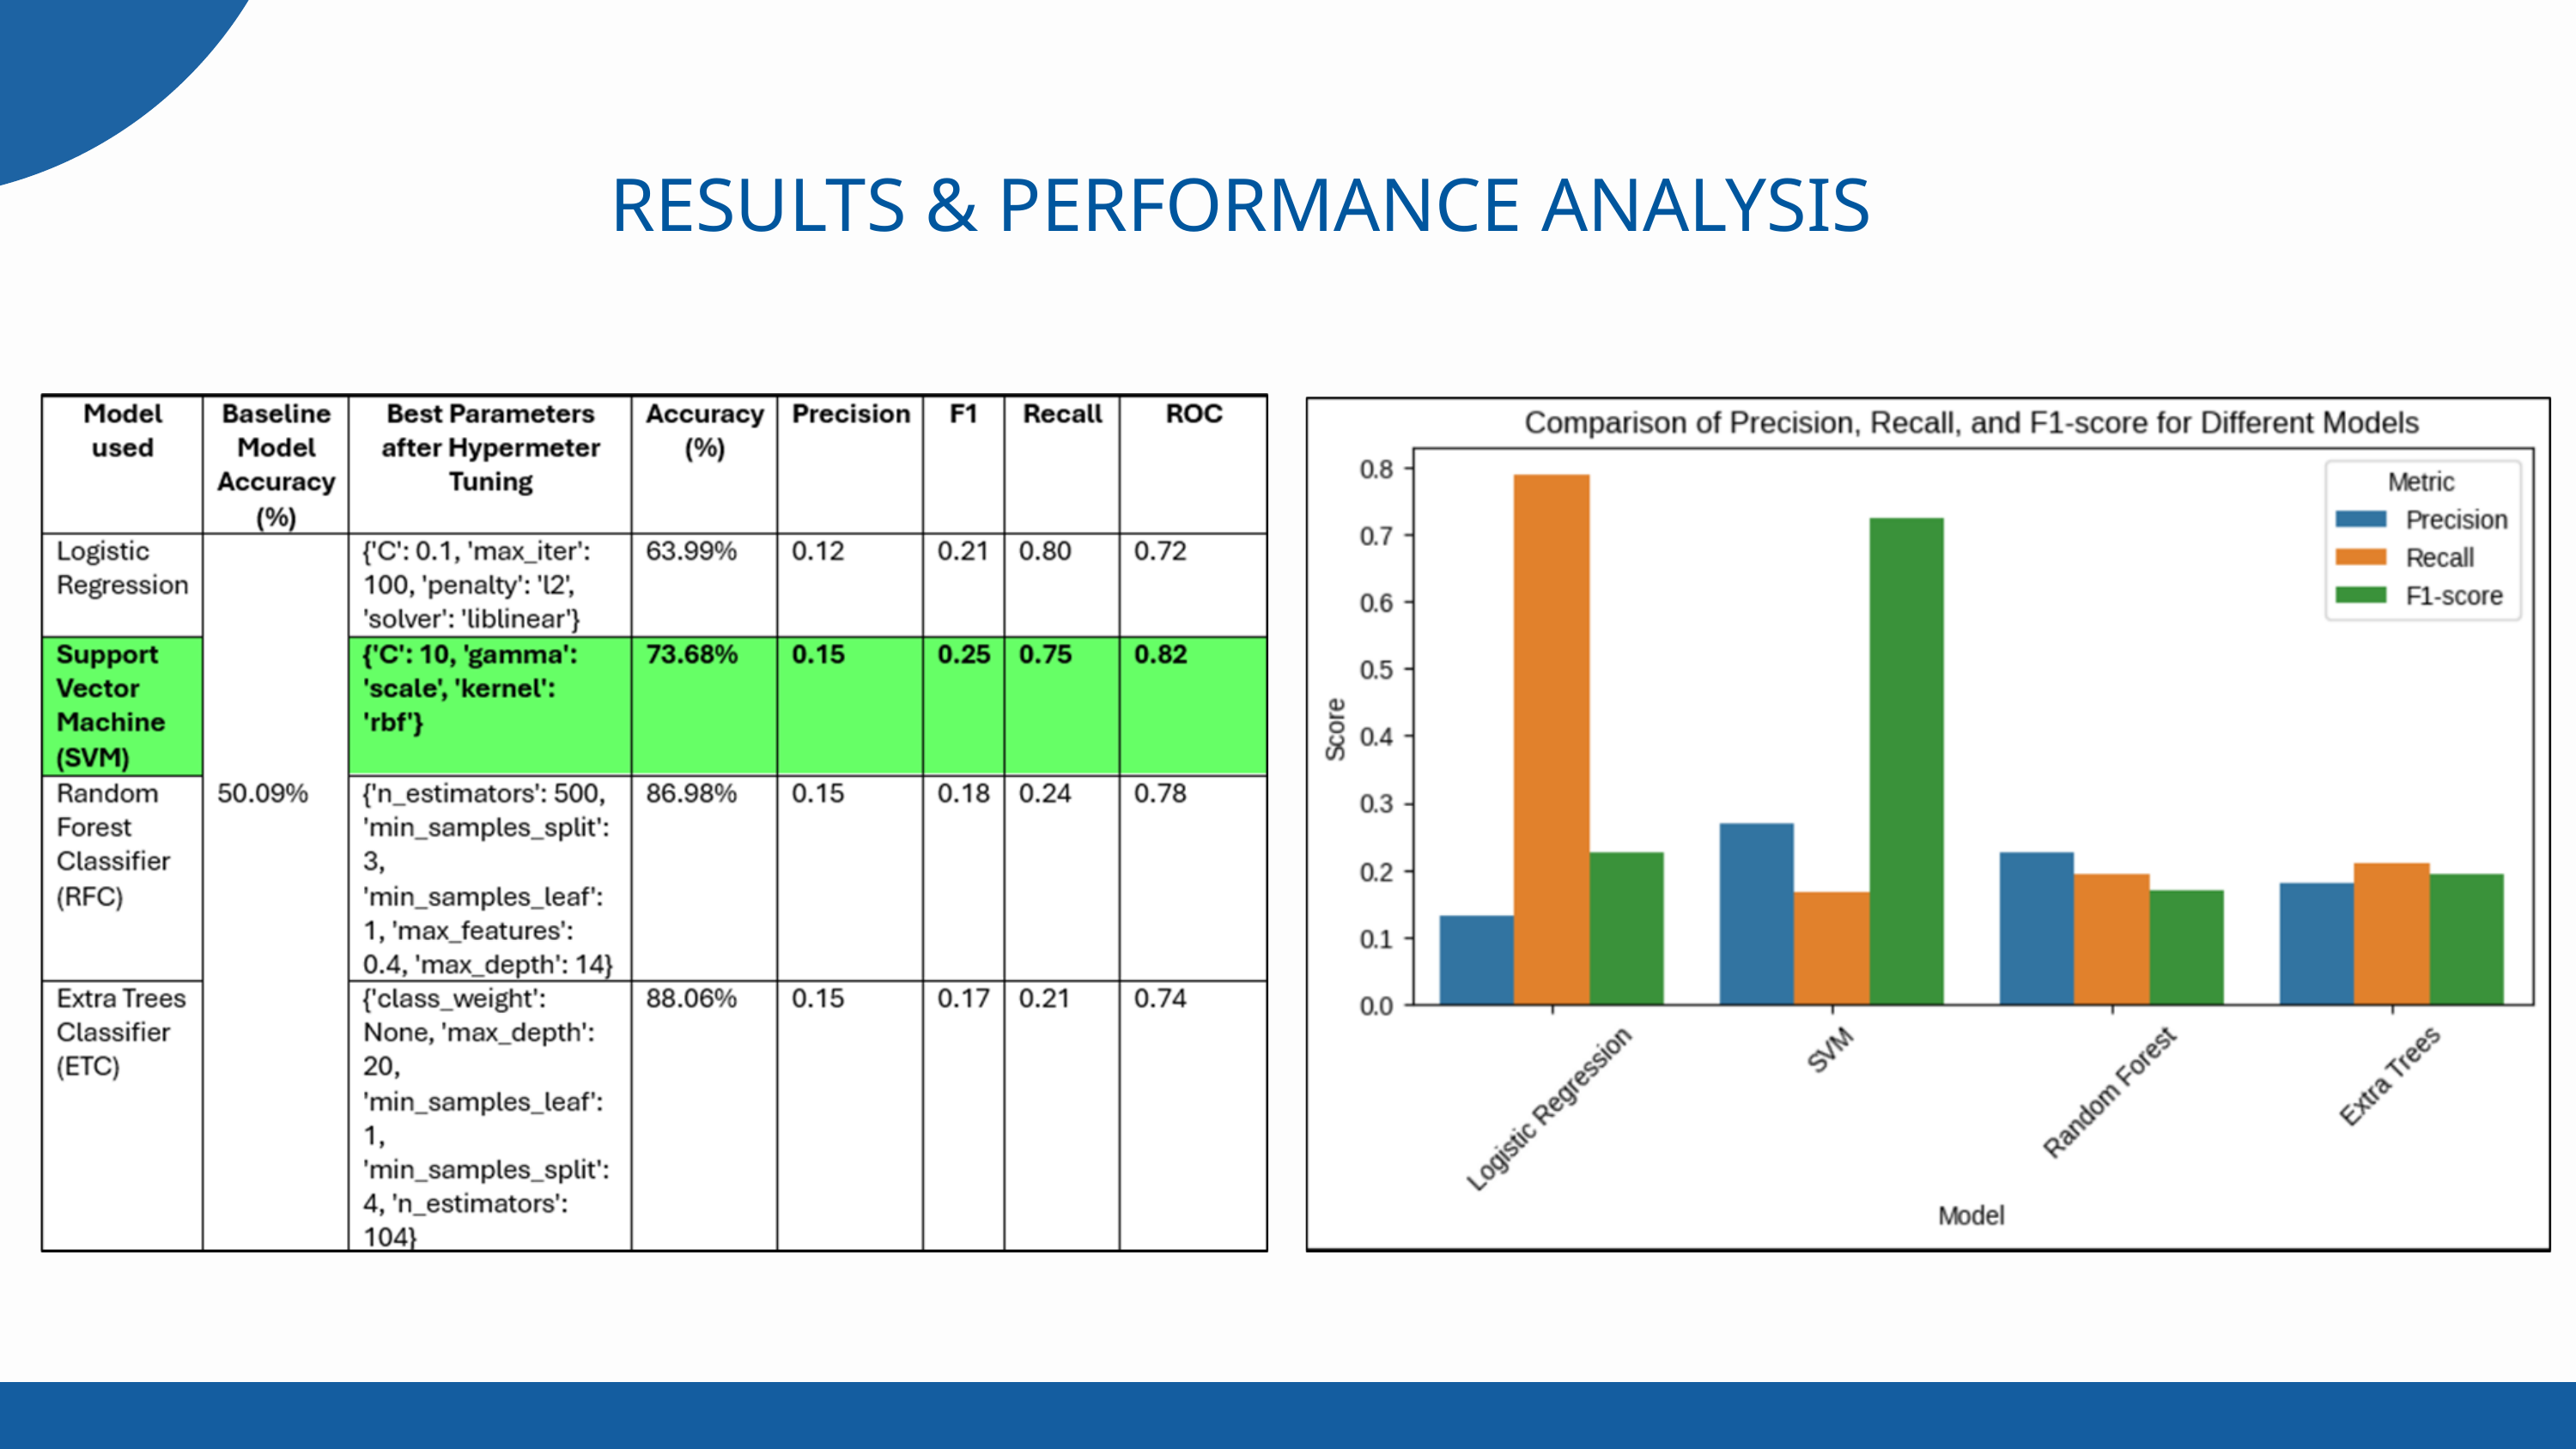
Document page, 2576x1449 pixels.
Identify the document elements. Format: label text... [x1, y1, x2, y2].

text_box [0, 0, 311, 200]
text_box [1305, 397, 2552, 1252]
text_box RESULTS & PERFORMANCE ANALYSIS [610, 143, 2236, 246]
text_box [40, 393, 1269, 1252]
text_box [0, 1381, 2576, 1449]
